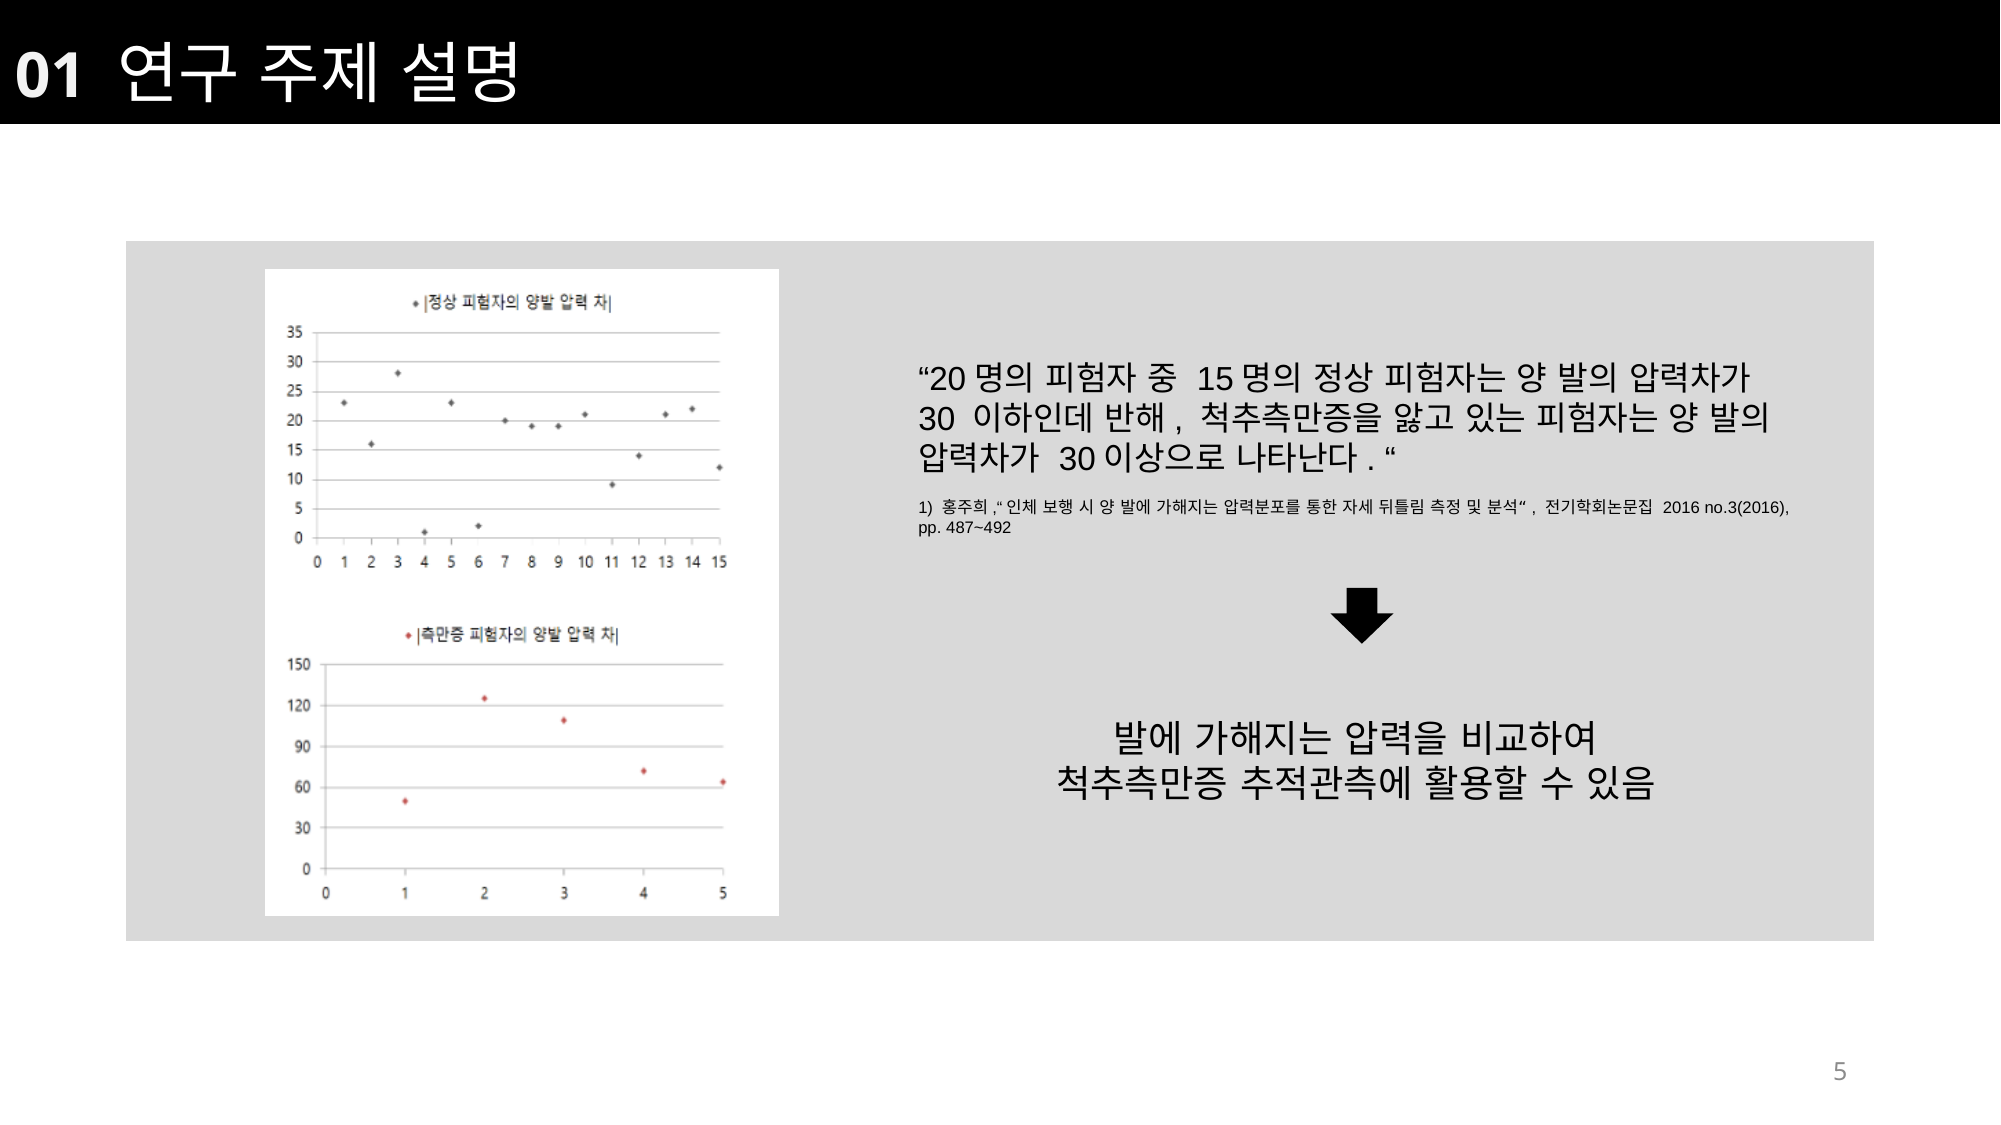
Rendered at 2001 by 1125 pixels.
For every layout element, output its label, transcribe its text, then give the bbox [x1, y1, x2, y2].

text_box 발에 가해지는 압력을 비교하여 척추측만증 추적관측에 활용할 수 있음 [1019, 707, 1704, 813]
picture [265, 269, 779, 916]
text_box [126, 241, 1874, 941]
text_box “20명의 피험자 중 15명의 정상 피험자는 양 발의 압력차가 30 이하인데 반해, 척추측만증을 앓고 있는 피험자는 양 발의 압력차가 30이상으로 나타난다. “ 1) 홍주희,“인체 보행 시 양 발에 가해지는 압력분포를 통한 자세 뒤틀림 측정 및 분석“, 전기학회논문집 2016 no.3(2016), pp. 487~492 [903, 349, 1821, 544]
text_box [1330, 587, 1394, 644]
text_box 5 [1412, 1042, 1863, 1103]
text_box [0, 0, 2000, 124]
text_box 01 연구 주제 설명 [0, 23, 660, 199]
